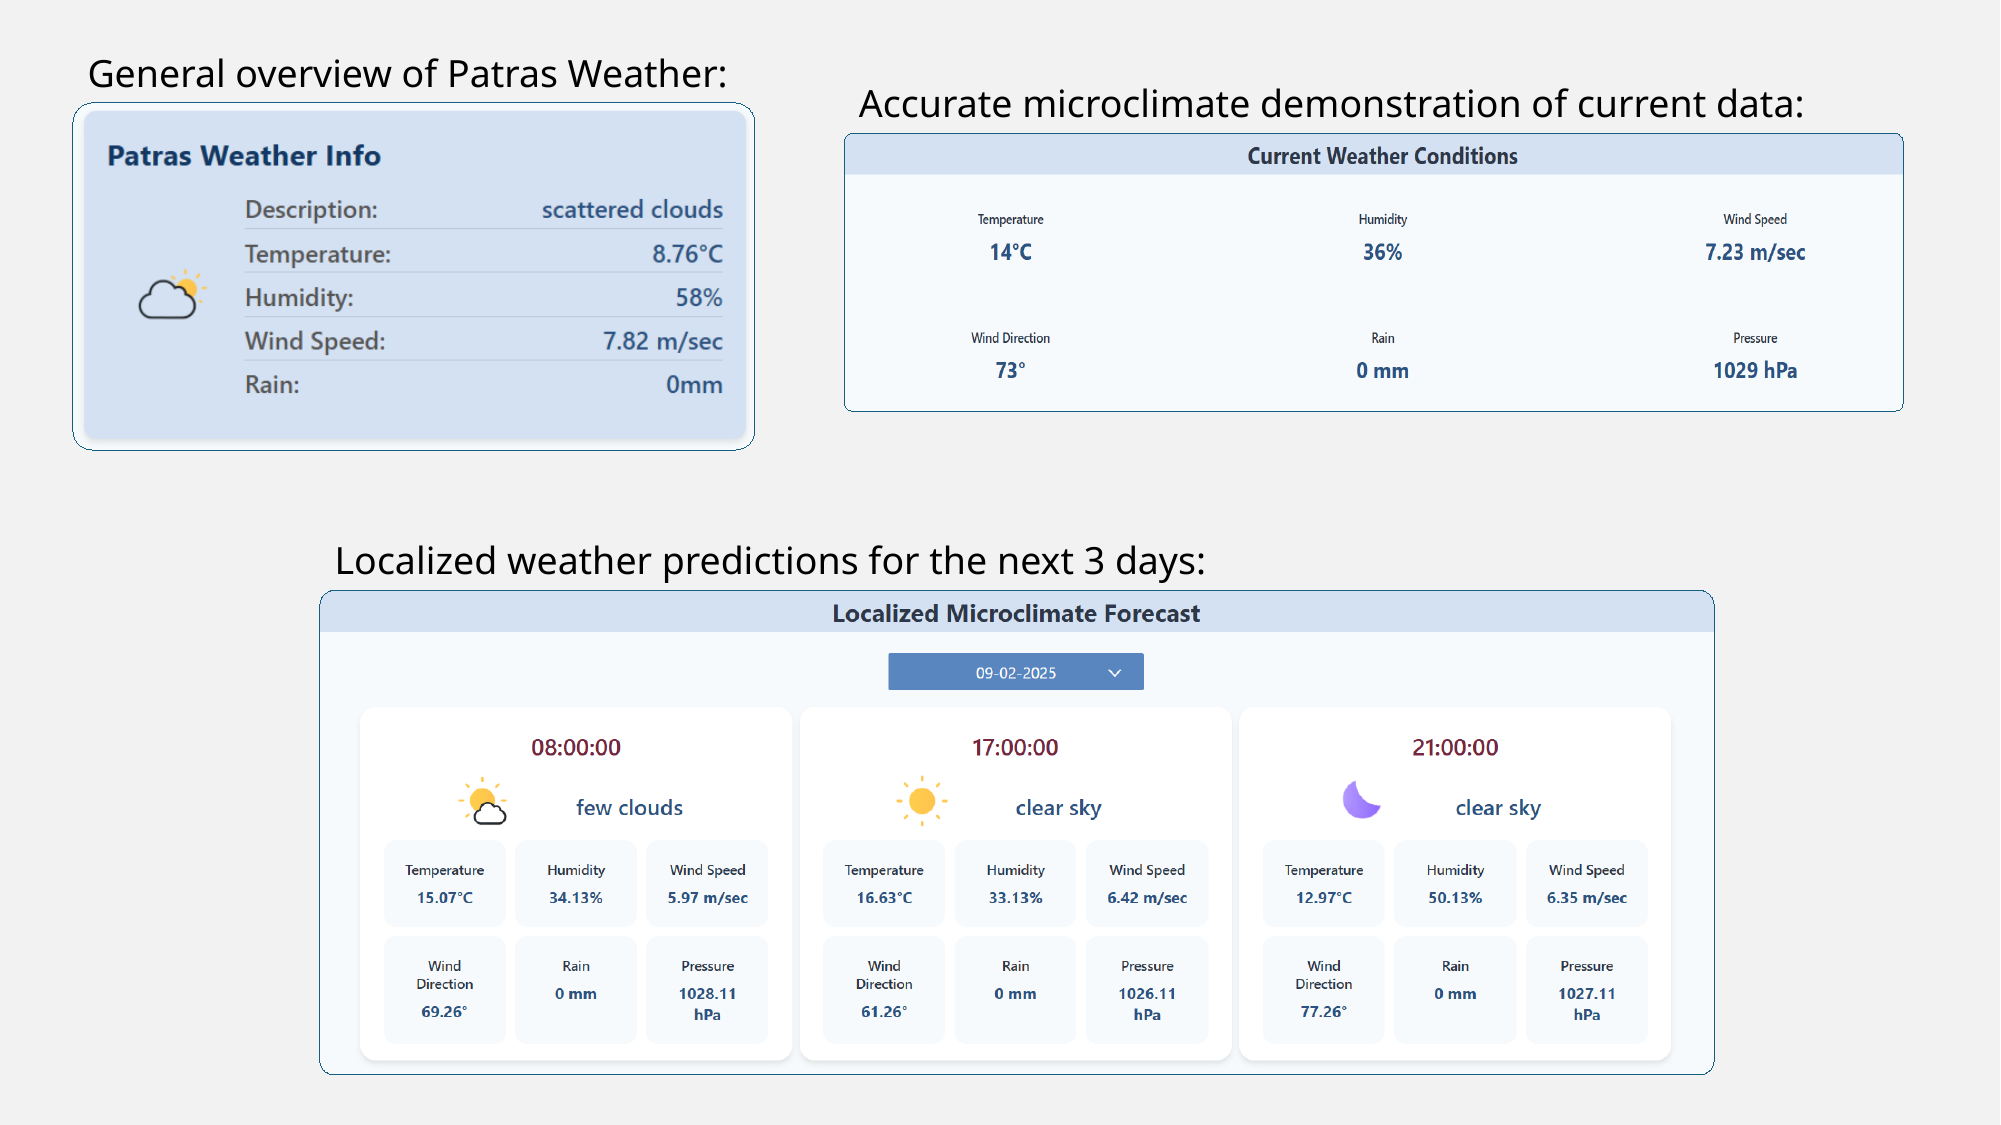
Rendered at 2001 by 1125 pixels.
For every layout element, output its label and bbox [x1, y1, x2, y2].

text_box [319, 529, 1715, 1075]
text_box [72, 42, 755, 450]
text_box [844, 72, 1904, 412]
